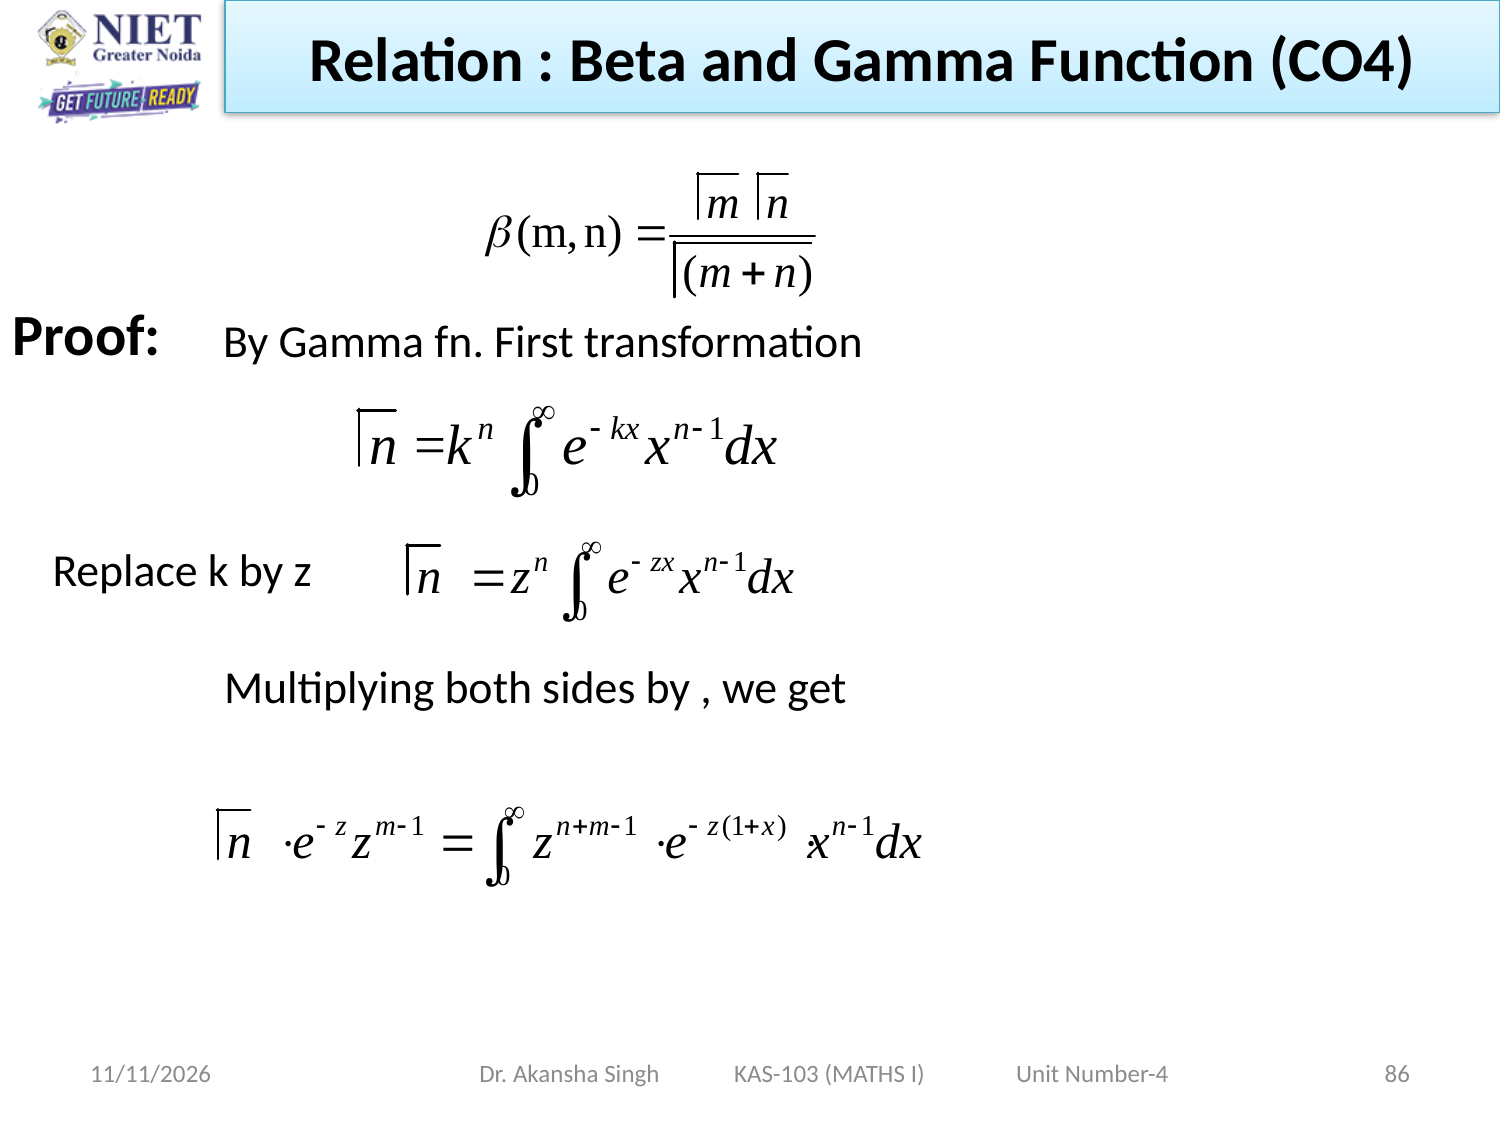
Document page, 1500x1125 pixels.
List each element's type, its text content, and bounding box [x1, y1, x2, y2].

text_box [208, 787, 933, 896]
picture [0, 0, 238, 135]
text_box By Gamma fn. First transformation [208, 304, 1174, 375]
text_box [476, 162, 824, 306]
text_box Relation : Beta and Gamma Function (CO4) [239, 1, 1500, 113]
text_box Proof: [0, 289, 233, 375]
footer Dr. Akansha Singh KAS-103 (MATHS I) Unit Number-4 [412, 1042, 1238, 1103]
slide_number 86 [1238, 1042, 1425, 1103]
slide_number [75, 1042, 412, 1103]
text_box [397, 522, 802, 632]
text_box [347, 384, 788, 508]
text_box Replace k by z [37, 533, 327, 603]
